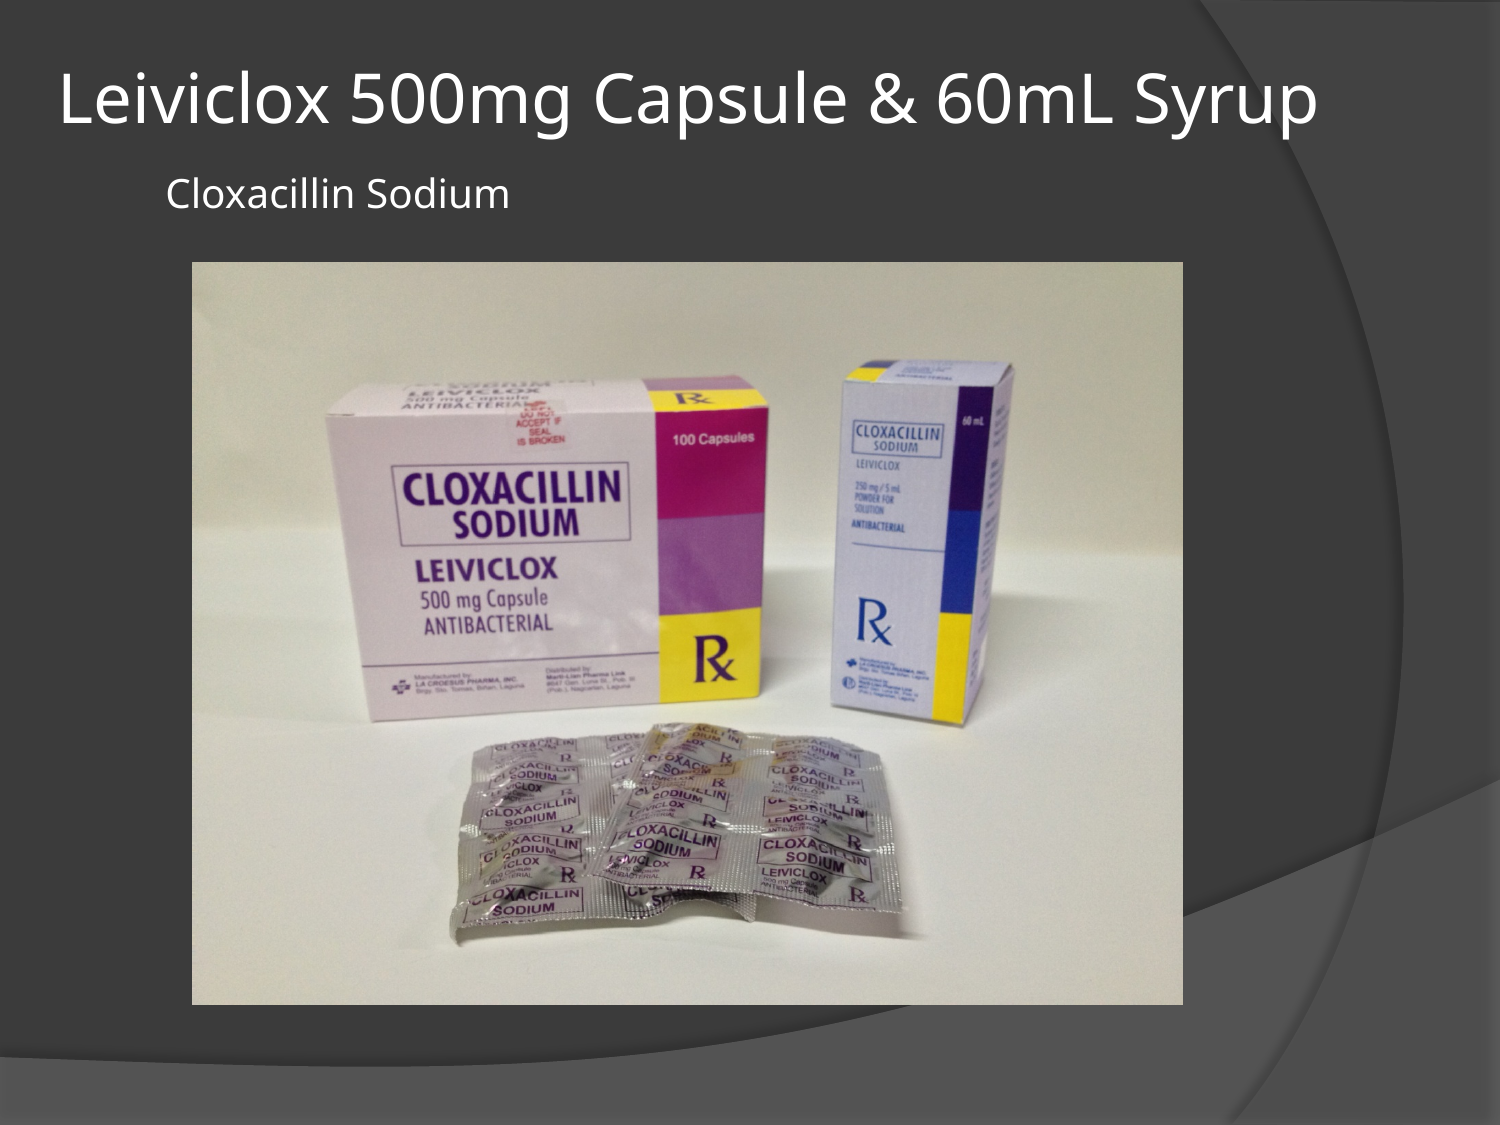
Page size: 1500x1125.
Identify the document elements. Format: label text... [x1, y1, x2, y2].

title Leiviclox 500mg Capsule & 60mL Syrup Cloxacillin Sodium [50, 45, 1500, 233]
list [192, 262, 1183, 1006]
